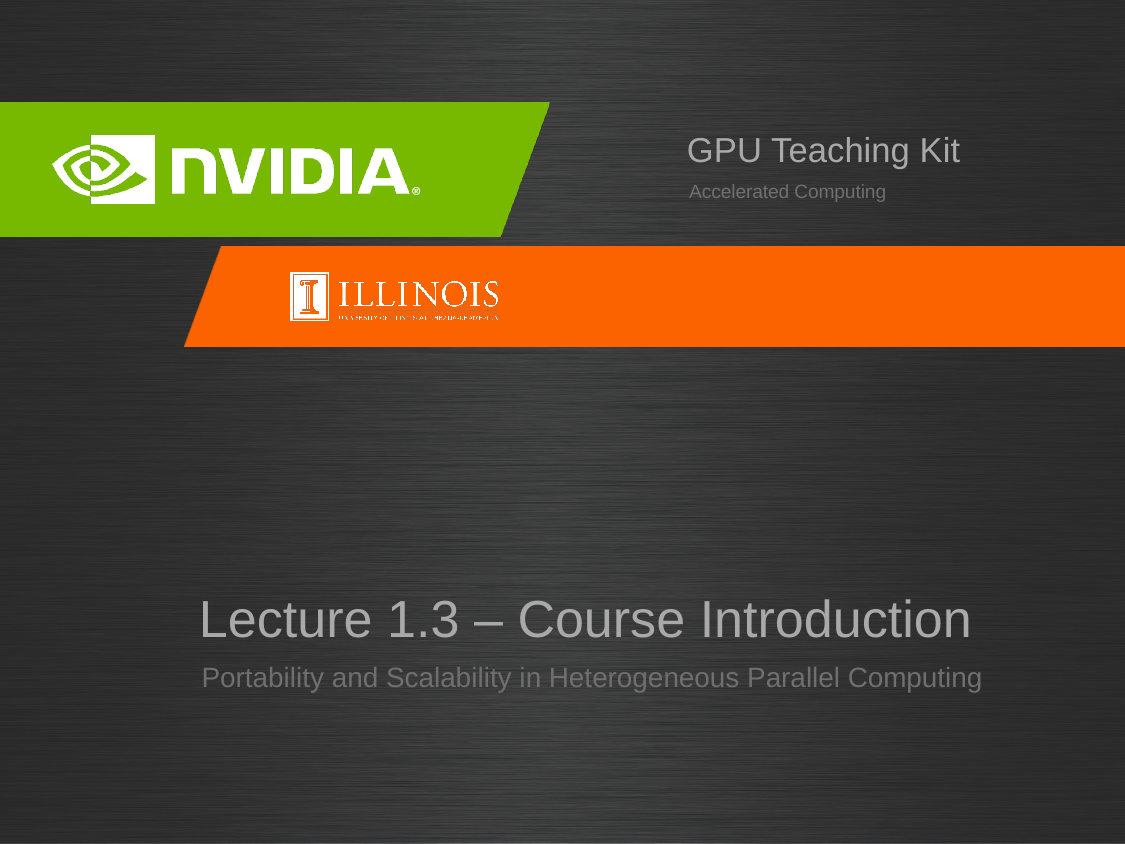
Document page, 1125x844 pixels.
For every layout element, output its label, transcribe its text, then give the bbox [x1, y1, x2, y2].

subtitle Portability and Scalability in Heterogeneous Parallel Computing [186, 655, 1078, 732]
picture [0, 102, 550, 237]
text_box Accelerated Computing [676, 175, 1075, 209]
text_box GPU Teaching Kit [674, 125, 1073, 176]
picture [183, 246, 1125, 347]
title Lecture 1.3 – Course Introduction [183, 583, 1077, 657]
